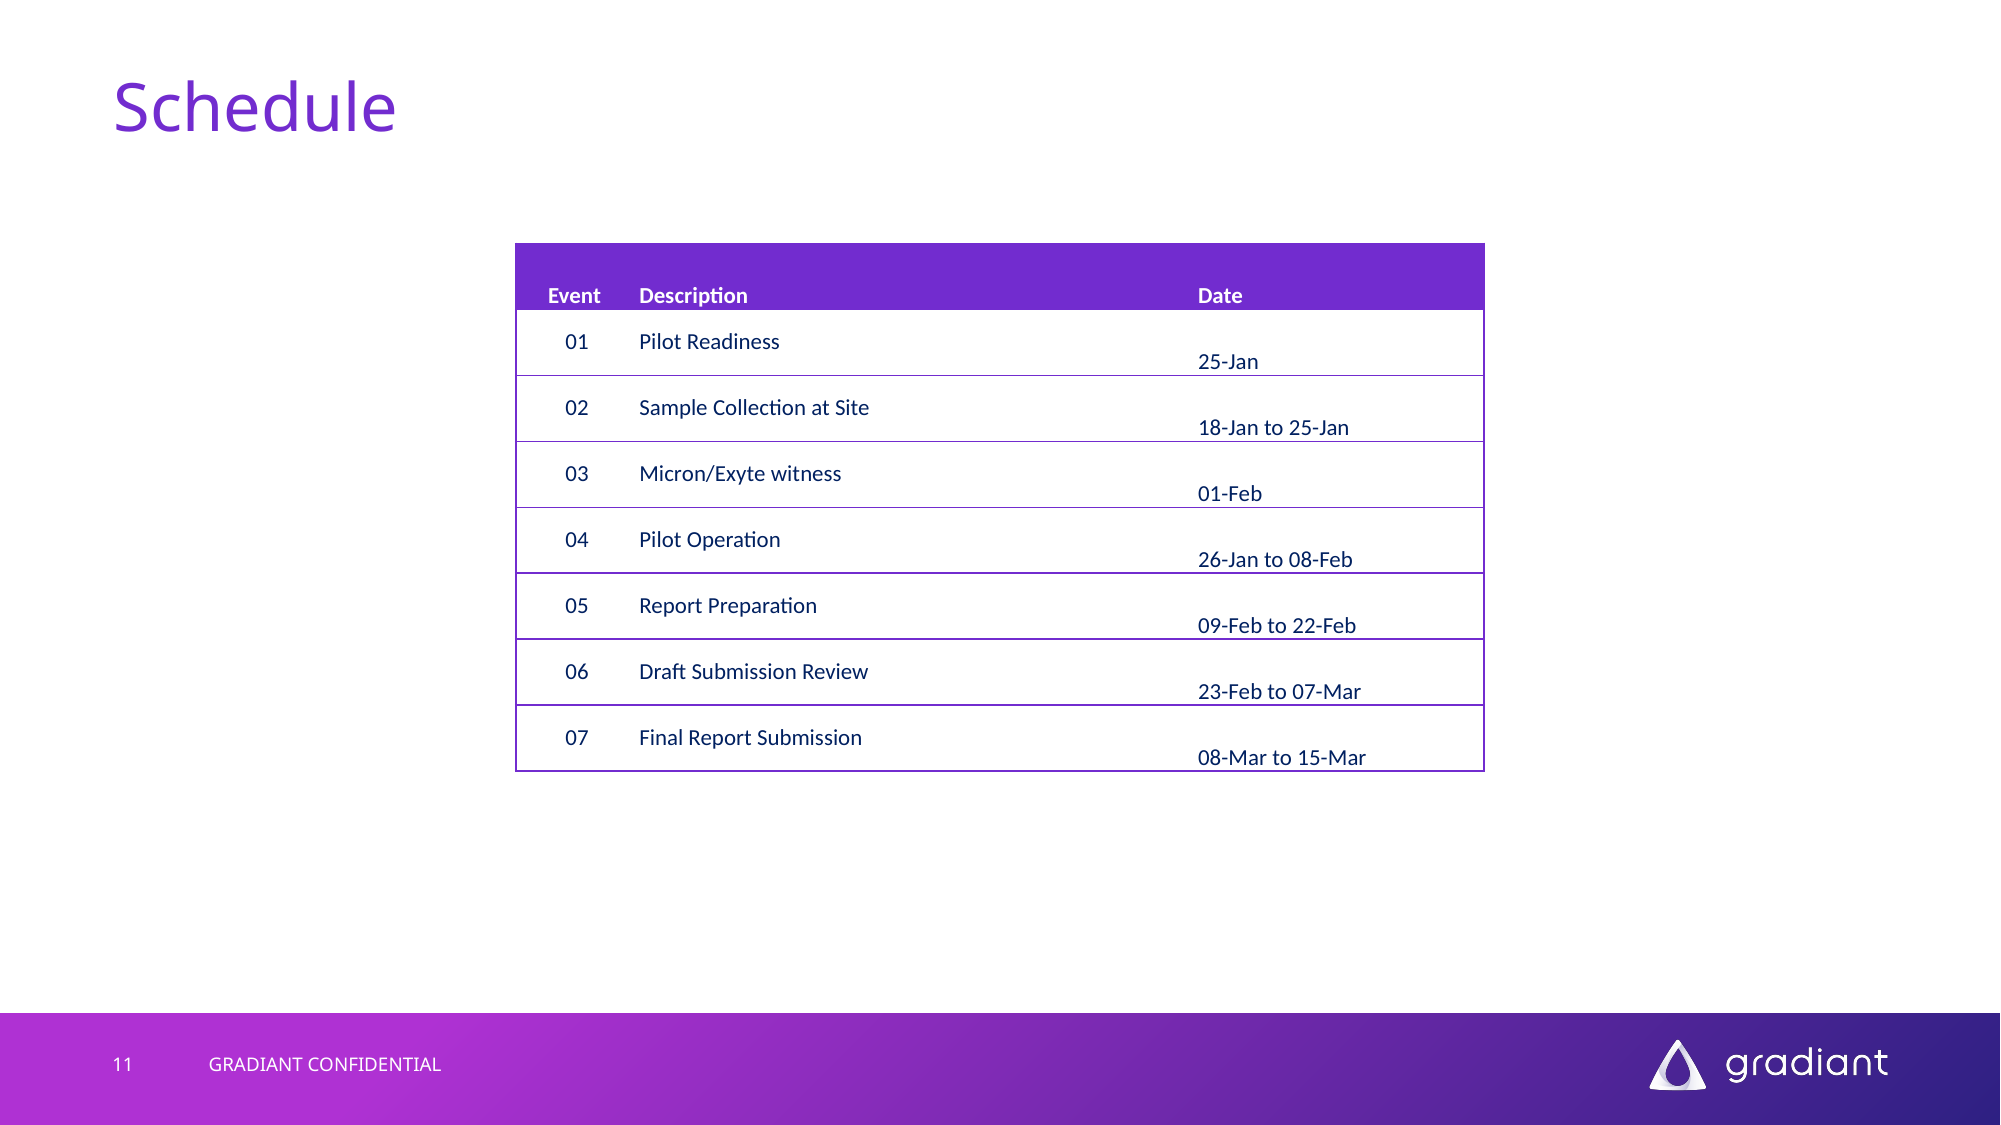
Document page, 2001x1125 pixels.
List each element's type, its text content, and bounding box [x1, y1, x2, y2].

table_cell 06 [517, 640, 639, 704]
table_cell Pilot Readiness [639, 310, 1198, 375]
table_cell Report Preparation [639, 574, 1198, 638]
table_cell 18-Jan to 25-Jan [1198, 376, 1483, 441]
table_cell Draft Submission Review [639, 640, 1198, 704]
table_cell 05 [517, 574, 639, 638]
table_cell Sample Collection at Site [639, 376, 1198, 441]
table_cell 25-Jan [1198, 310, 1483, 375]
table_cell 04 [517, 508, 639, 572]
table_cell 02 [517, 376, 639, 441]
slide_number 11 [112, 1035, 194, 1096]
table_cell Micron/Exyte witness [639, 442, 1198, 507]
picture [1649, 1039, 1888, 1091]
table_header Date [1198, 244, 1483, 309]
table_cell 03 [517, 442, 639, 507]
table_header Event [517, 244, 639, 309]
table_cell 01-Feb [1198, 442, 1483, 507]
title Schedule [114, 59, 1886, 161]
table_cell 26-Jan to 08-Feb [1198, 508, 1483, 572]
table_cell 09-Feb to 22-Feb [1198, 574, 1483, 638]
table_cell 01 [517, 310, 639, 375]
table_cell 08-Mar to 15-Mar [1198, 706, 1483, 770]
table_cell Pilot Operation [639, 508, 1198, 572]
footer GRADIANT CONFIDENTIAL [194, 1035, 869, 1096]
table_header Description [639, 244, 1198, 309]
table_cell 23-Feb to 07-Mar [1198, 640, 1483, 704]
table_cell Final Report Submission [639, 706, 1198, 770]
table_cell 07 [517, 706, 639, 770]
